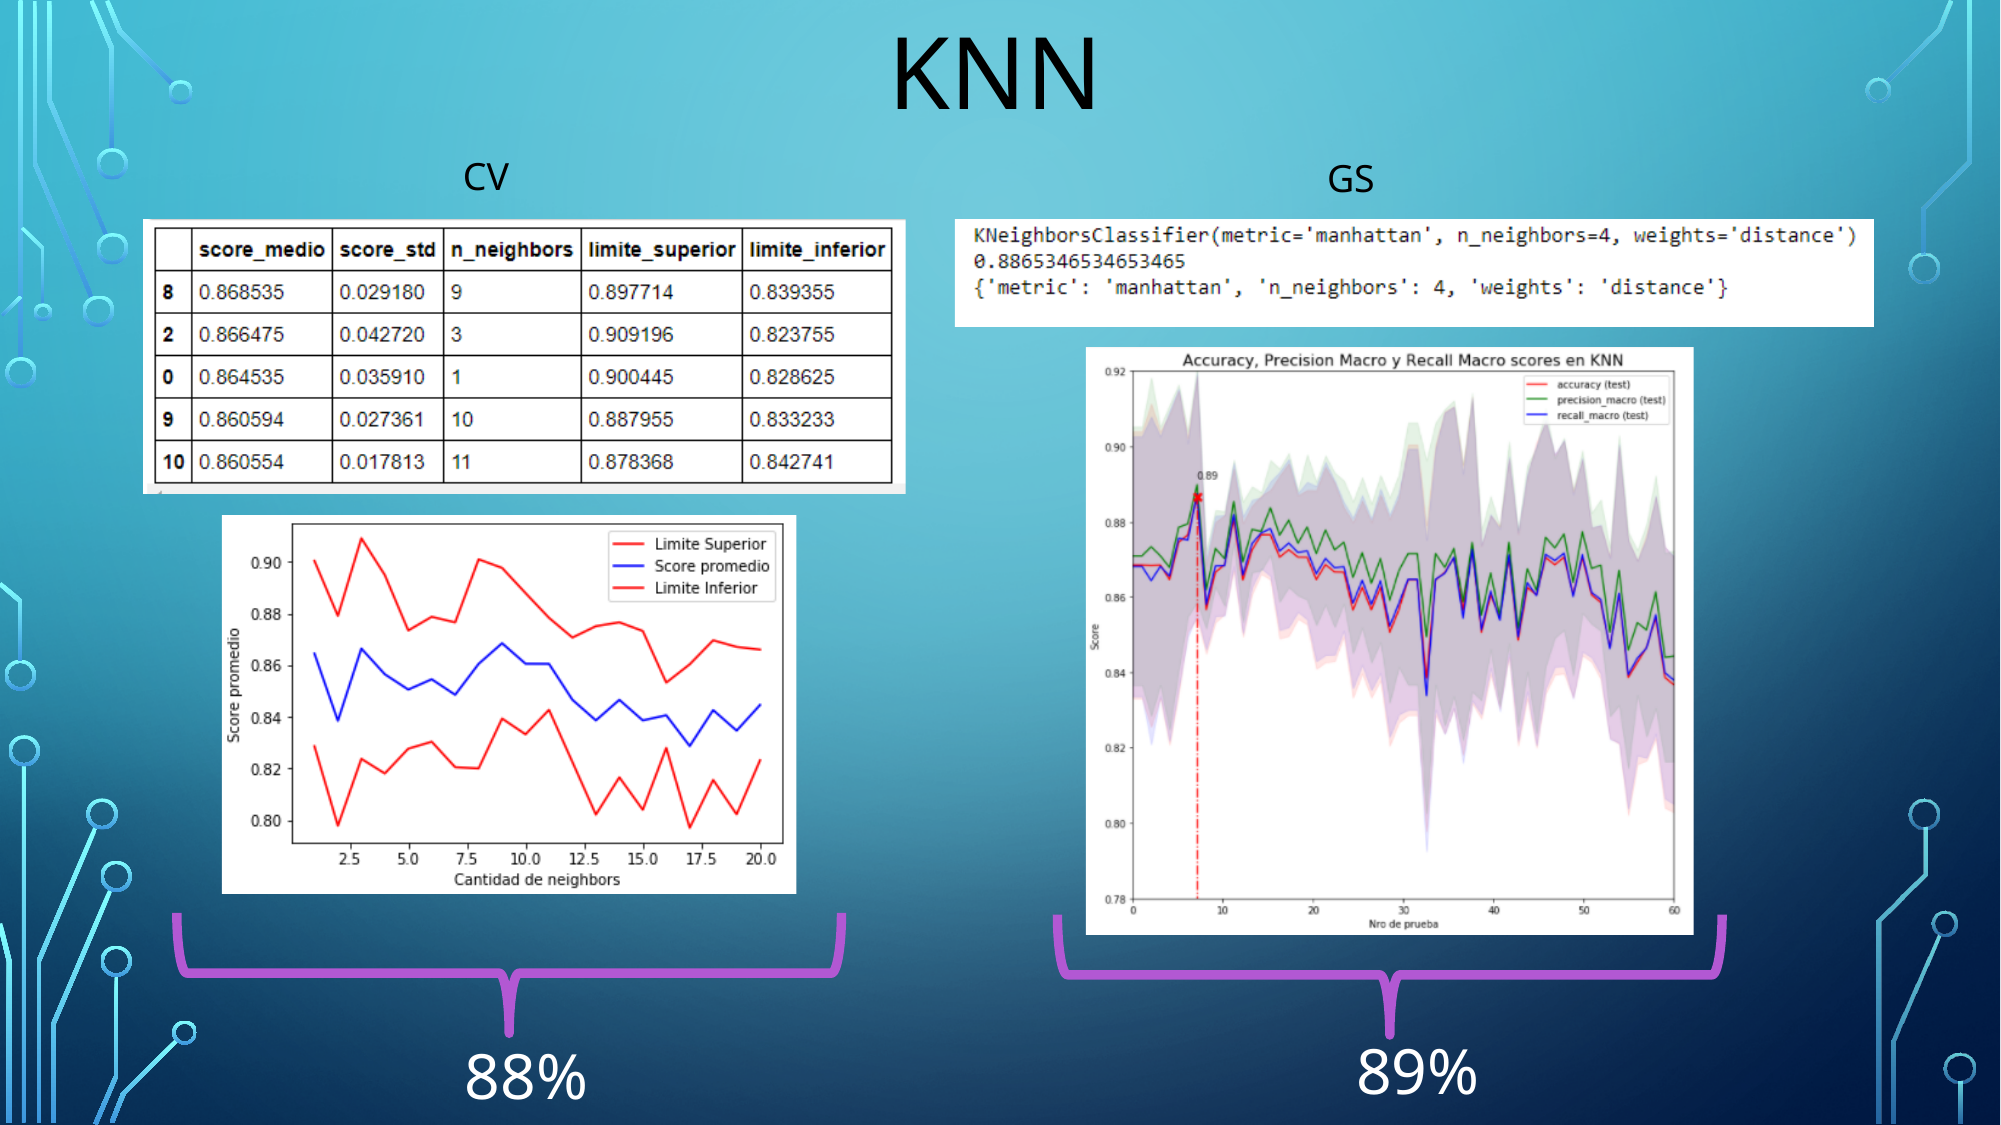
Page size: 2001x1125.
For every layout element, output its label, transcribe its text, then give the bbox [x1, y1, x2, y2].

text_box 89% [1341, 1024, 1495, 1115]
text_box 88% [450, 1029, 603, 1119]
text_box [176, 912, 843, 1029]
picture [142, 219, 906, 495]
picture [221, 515, 797, 895]
title Knn [873, 0, 1169, 199]
text_box GS [1312, 147, 1390, 219]
text_box CV [448, 145, 525, 219]
picture [1085, 346, 1694, 935]
picture [954, 219, 1875, 327]
text_box [1056, 914, 1723, 1024]
